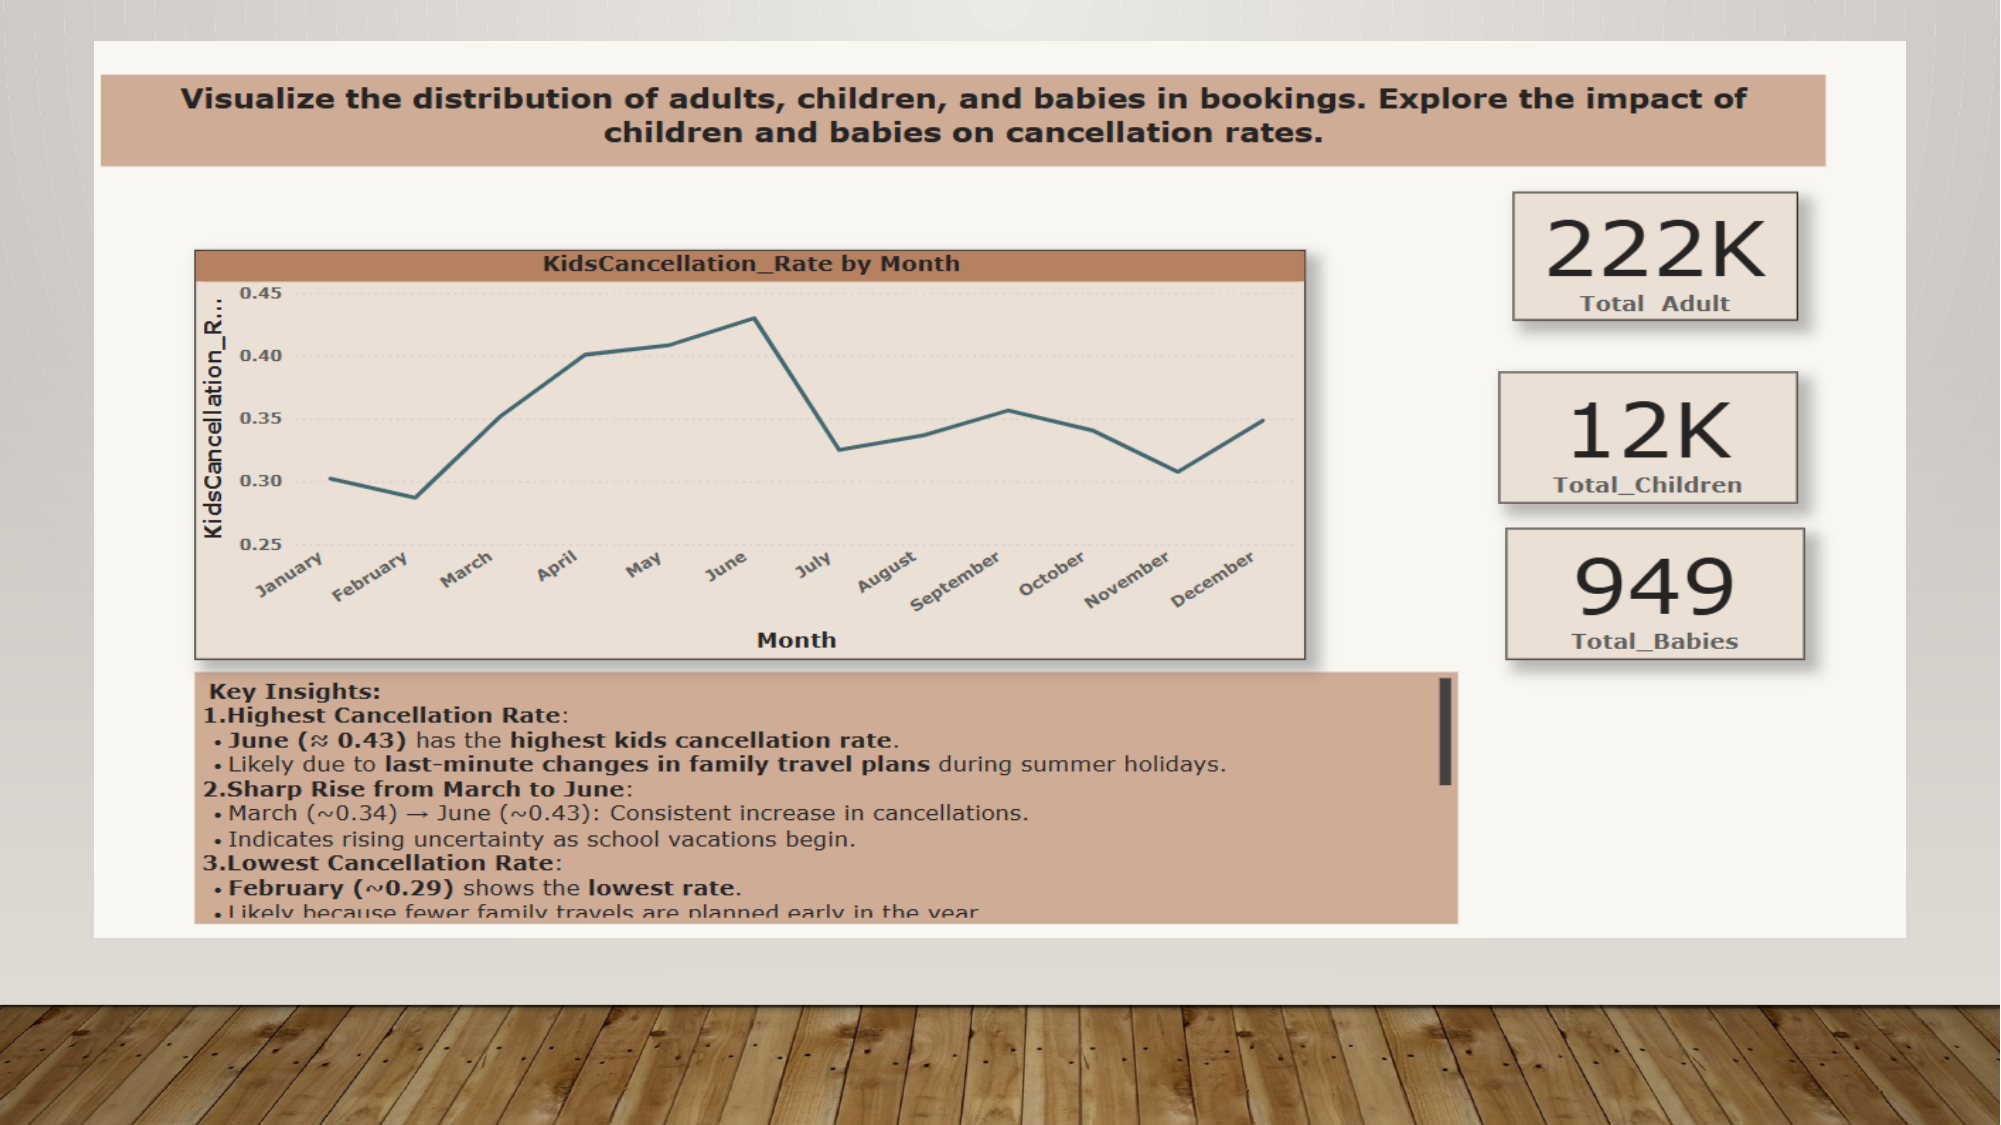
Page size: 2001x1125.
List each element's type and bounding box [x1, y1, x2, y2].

picture [0, 1005, 2000, 1125]
picture [94, 41, 1906, 939]
